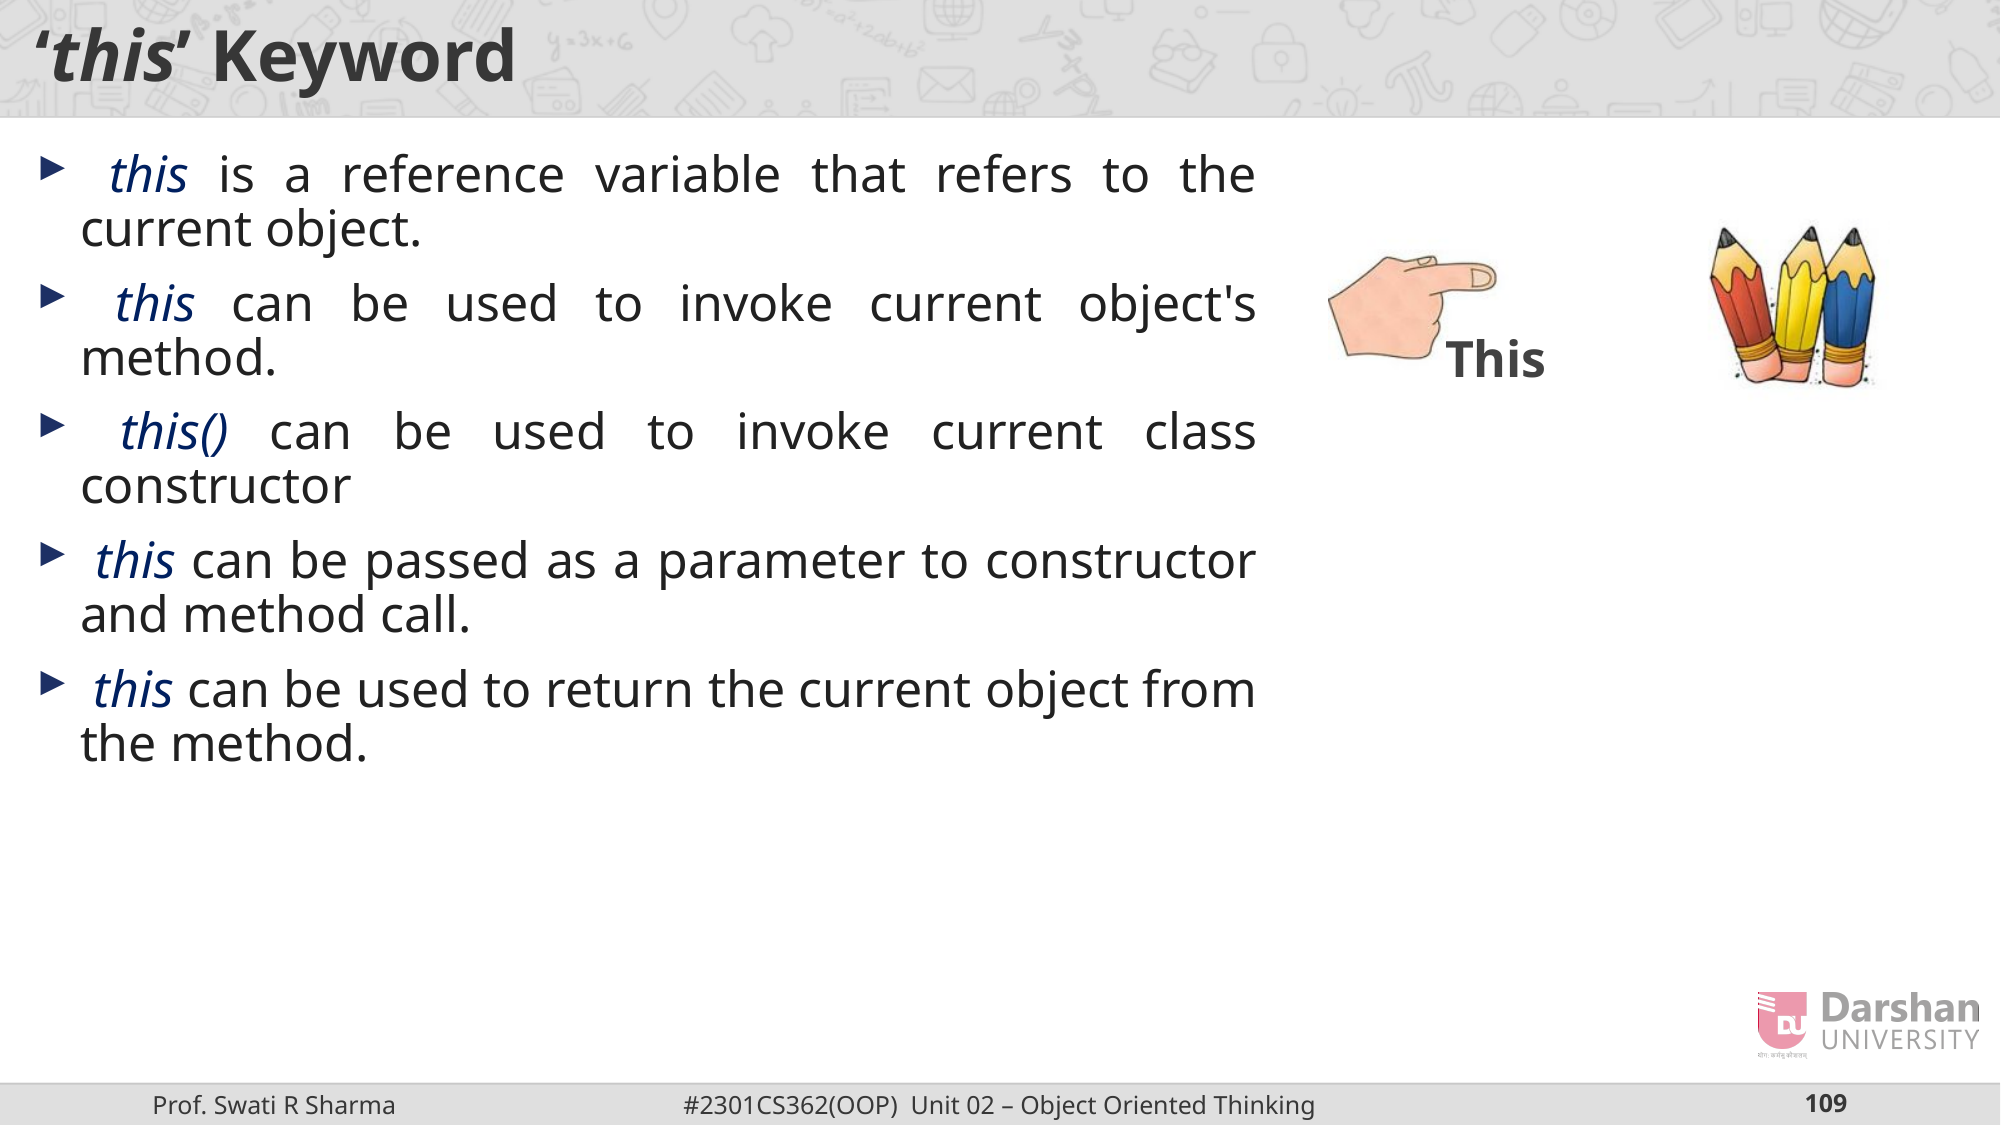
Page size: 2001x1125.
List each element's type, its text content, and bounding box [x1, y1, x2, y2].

title Declaring an Object [1758, 992, 1979, 1059]
title ‘this’ Keyword [0, 0, 2000, 117]
picture [1328, 159, 1890, 440]
list this is a reference variable that refers to the current object. this can be used to invoke current object's method. this() can be used to invoke current class constructor this can be passed as a parameter to constructor and method call. this can be used to return the current object from the method. [21, 141, 1273, 1059]
